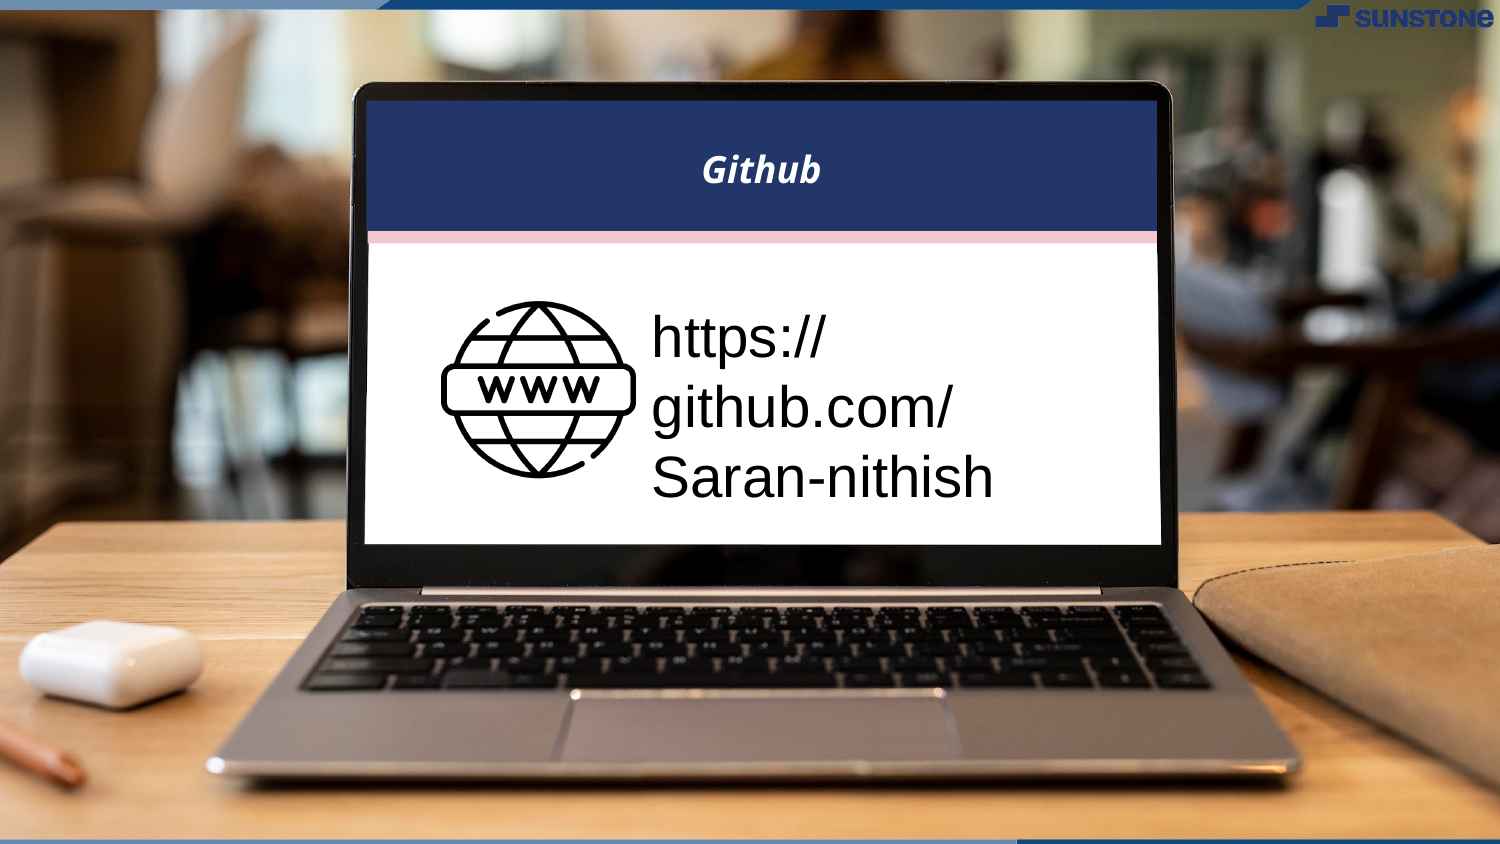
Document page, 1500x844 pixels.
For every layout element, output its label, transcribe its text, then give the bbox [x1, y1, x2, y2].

list Click Here to see the Project [670, 144, 1118, 291]
list Github [432, 131, 1091, 206]
list Click Here to see the Project [670, 517, 1118, 635]
text_box https://github.com/Saran-nithish [636, 291, 1142, 517]
picture [0, 0, 1500, 844]
